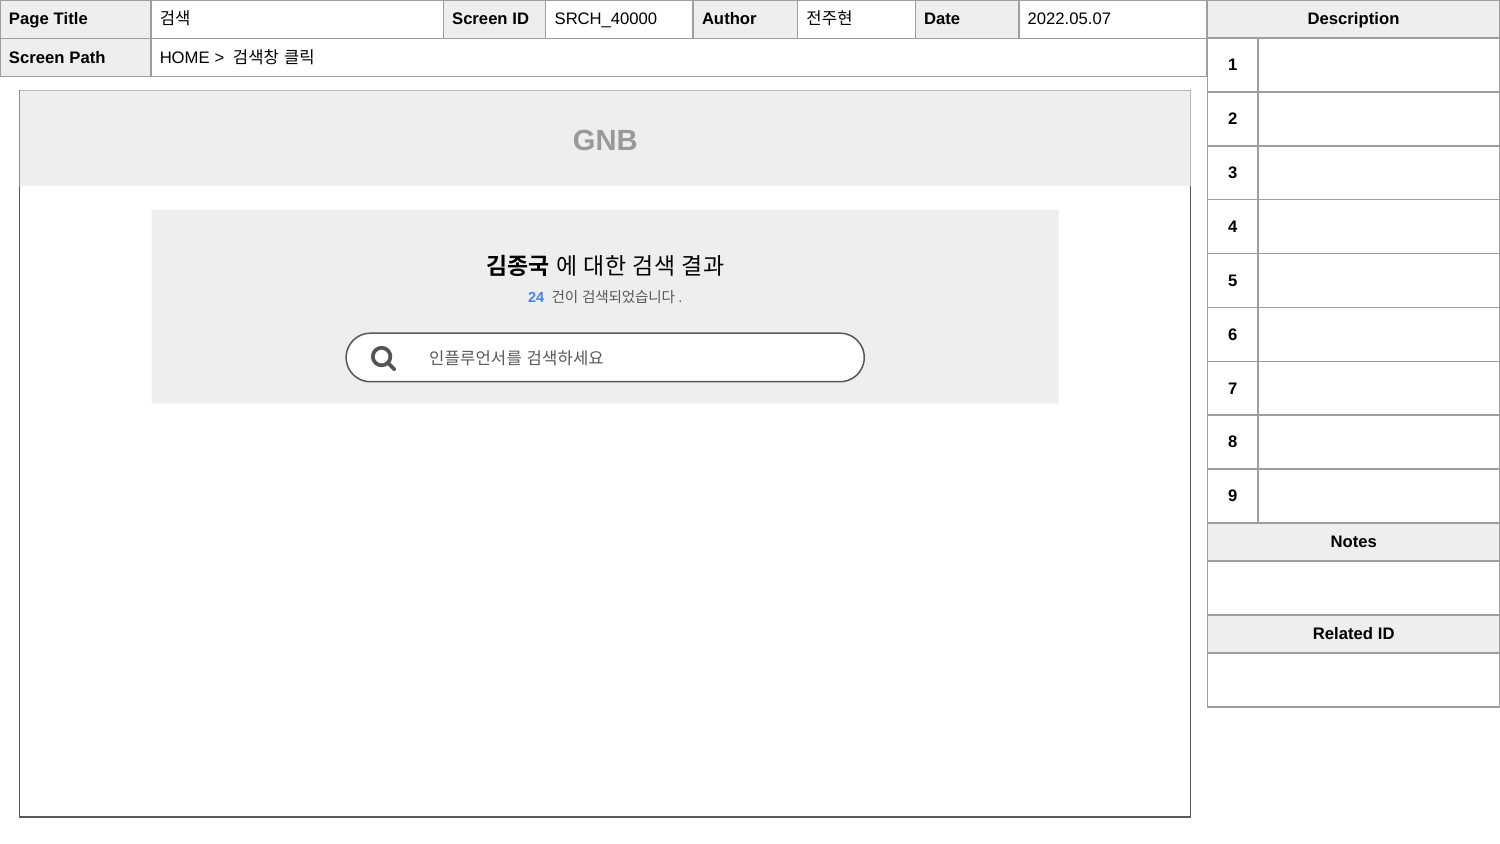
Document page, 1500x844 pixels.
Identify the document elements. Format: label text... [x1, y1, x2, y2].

table_cell 7 [1208, 362, 1257, 414]
table_cell 4 [1208, 200, 1257, 253]
table_header 검색 [152, 1, 443, 38]
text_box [151, 209, 1059, 404]
table_cell 2 [1208, 93, 1257, 145]
table_header 2022.05.07 [1020, 1, 1206, 38]
text_box [19, 187, 1191, 818]
table_cell Notes [1208, 524, 1499, 560]
table_cell [1259, 147, 1499, 199]
table_header Screen ID [444, 1, 545, 38]
table_cell 3 [1208, 147, 1257, 199]
table_cell [1259, 93, 1499, 145]
table_cell [1259, 362, 1499, 414]
table_cell [1259, 39, 1499, 91]
text_box GNB [19, 90, 1191, 187]
table_header 전주현 [798, 1, 915, 38]
table_cell [1259, 254, 1499, 307]
table_cell 1 [1208, 39, 1257, 91]
table_cell [1208, 562, 1499, 614]
table_header Description [1208, 1, 1499, 37]
table_header SRCH_40000 [546, 1, 692, 38]
table_header Page Title [1, 1, 150, 38]
table_header Author [694, 1, 797, 38]
table_cell 5 [1208, 254, 1257, 307]
table_header Date [916, 1, 1018, 38]
table_cell Related ID [1208, 616, 1499, 652]
table_cell [1259, 470, 1499, 522]
table_cell 9 [1208, 470, 1257, 522]
table_cell [1259, 308, 1499, 361]
table_cell Screen Path [1, 39, 150, 76]
table_cell [1259, 200, 1499, 253]
table_cell [1208, 654, 1499, 706]
table_cell [1259, 416, 1499, 468]
table_cell 8 [1208, 416, 1257, 468]
table_cell 6 [1208, 308, 1257, 361]
table_cell HOME > 검색창 클릭 [152, 39, 1206, 76]
